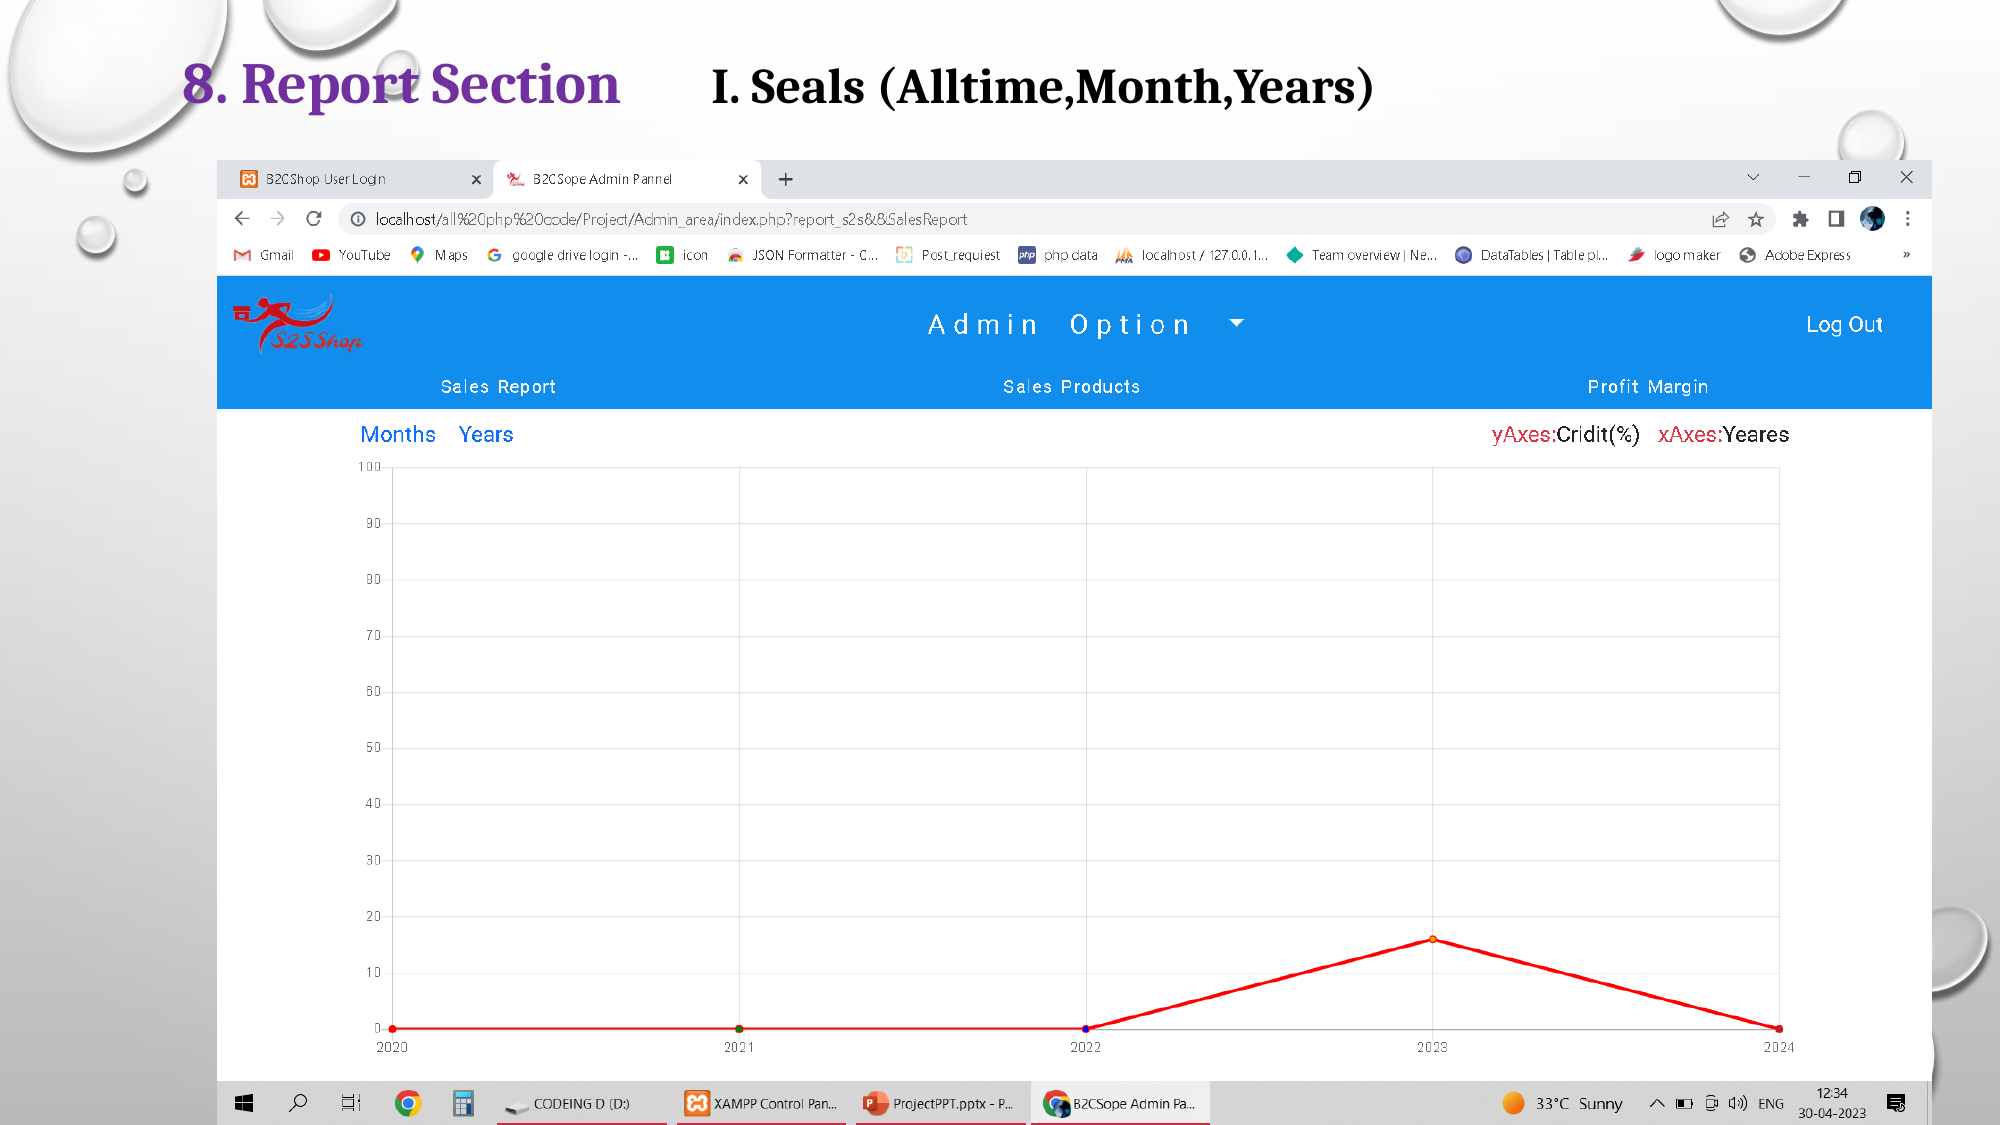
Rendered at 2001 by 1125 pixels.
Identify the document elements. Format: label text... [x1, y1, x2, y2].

text_box 8. Report Section I. Seals (Alltime,Month,Years) [168, 37, 1849, 123]
picture [0, 0, 2000, 1125]
